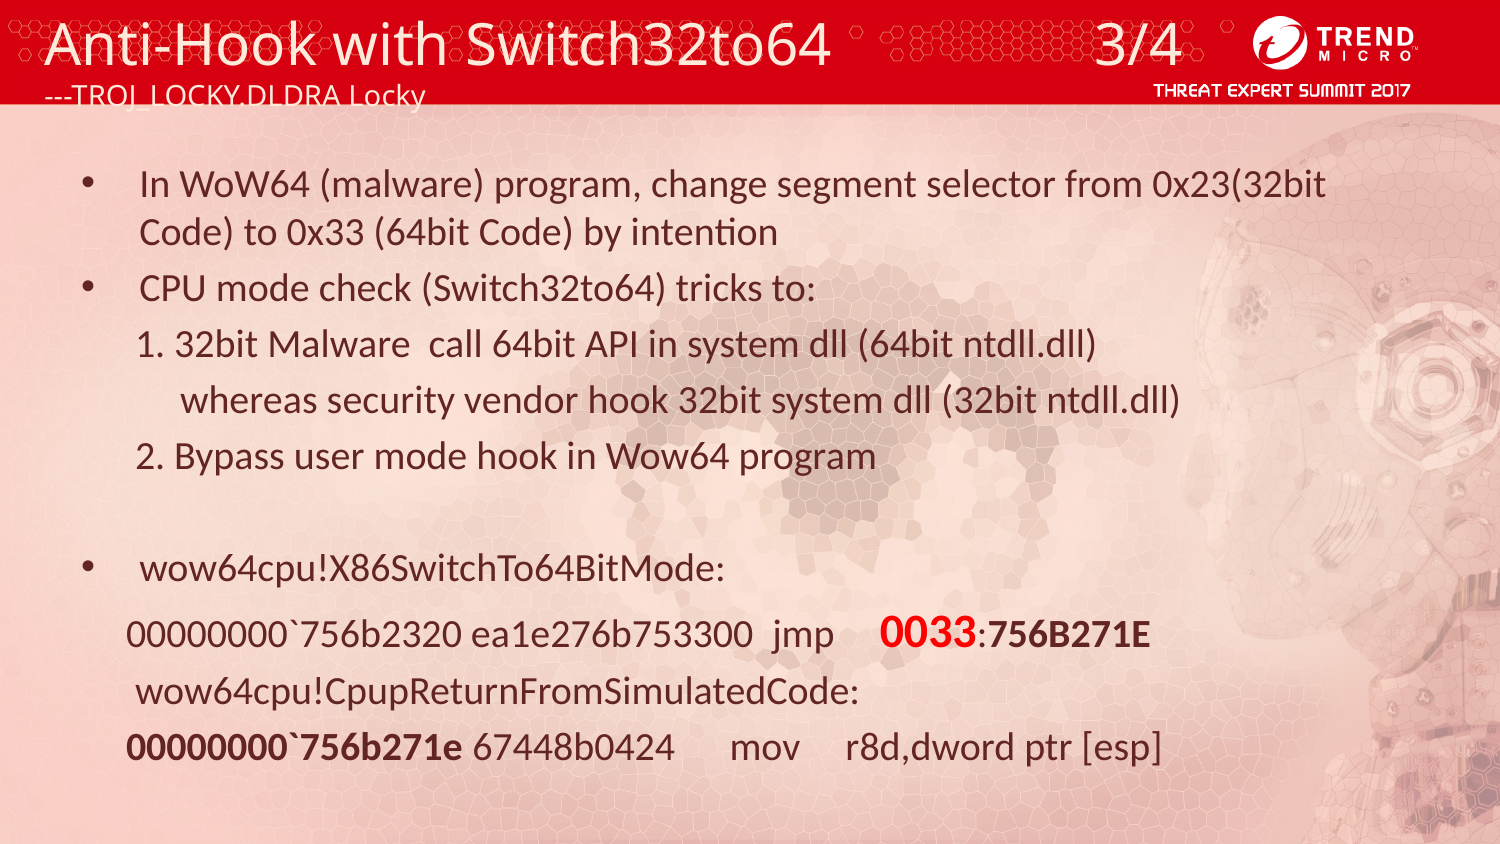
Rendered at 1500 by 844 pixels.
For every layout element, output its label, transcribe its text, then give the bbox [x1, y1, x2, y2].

title Anti-Hook with Switch32to64 3/4 ---TROJ_LOCKY.DLDRA Locky [29, 20, 1235, 100]
list In WoW64 (malware) program, change segment selector from 0x23(32bit Code) to 0x33 (64bit Code) by intention CPU mode check (Switch32to64) tricks to: 1. 32bit Malware call 64bit API in system dll (64bit ntdll.dll) whereas security vendor hook 32bit system dll (32bit ntdll.dll) 2. Bypass user mode hook in Wow64 program wow64cpu!X86SwitchTo64BitMode: 00000000`756b2320 ea1e276b753300 jmp 0033:756B271E wow64cpu!CpupReturnFromSimulatedCode: 00000000`756b271e 67448b0424 mov r8d,dword ptr [esp] [66, 150, 1439, 777]
picture [0, 0, 1500, 844]
